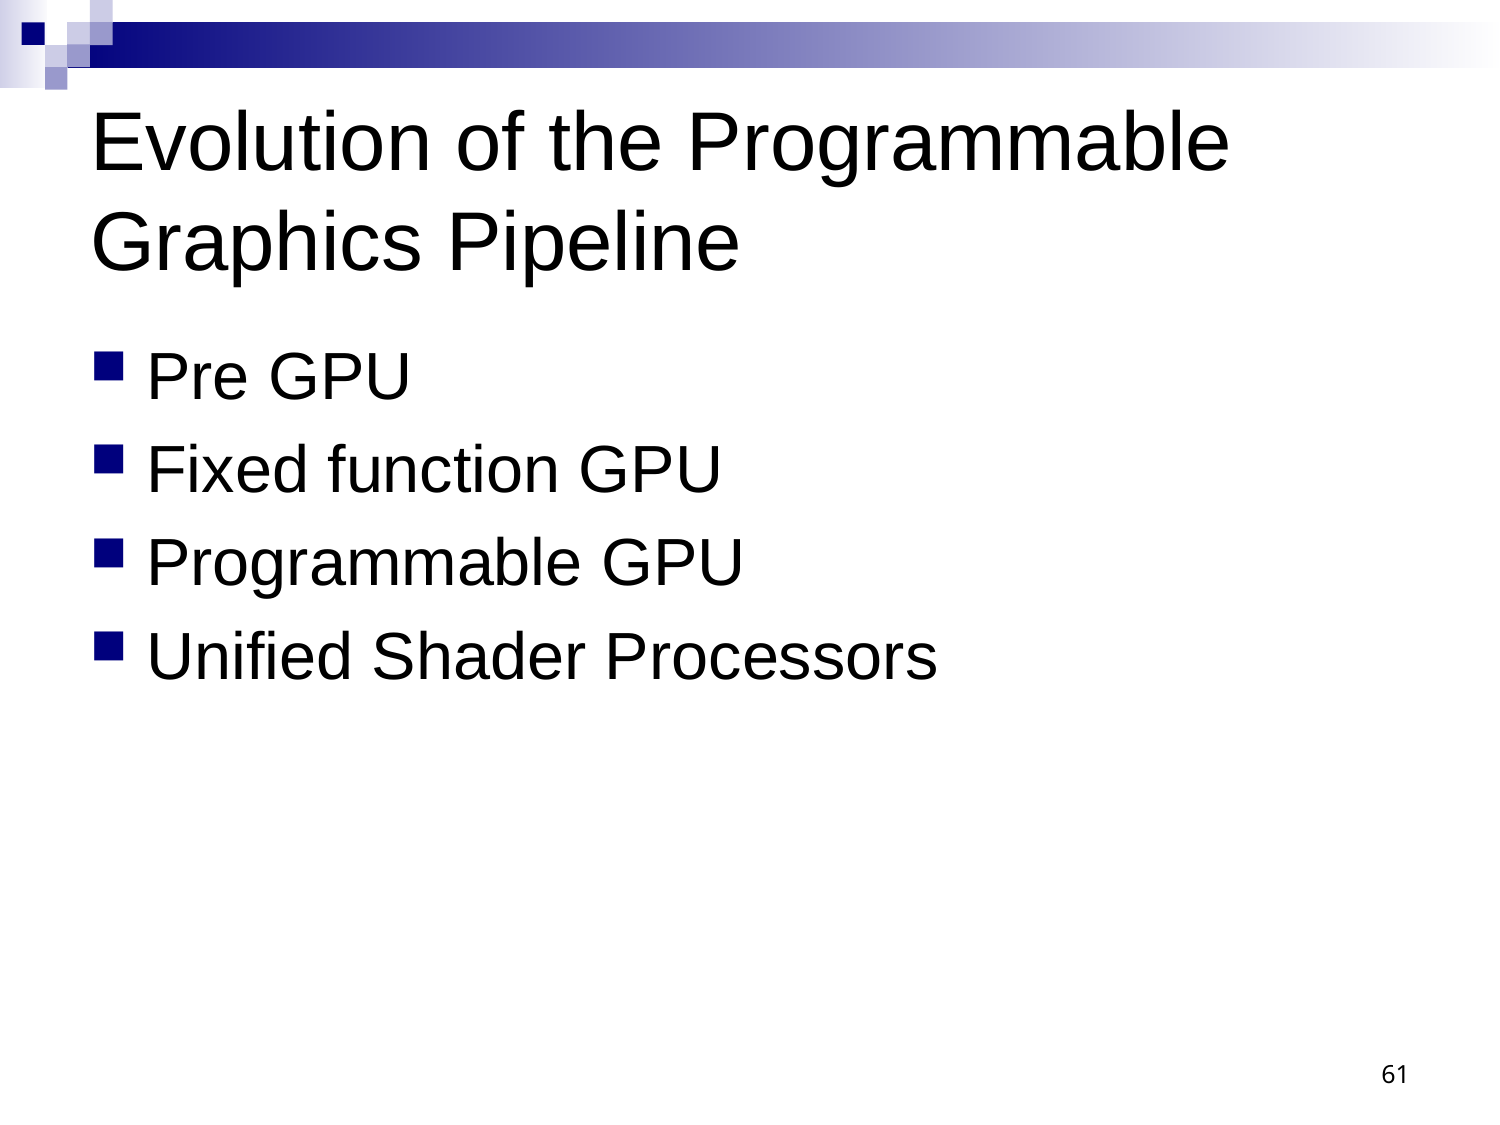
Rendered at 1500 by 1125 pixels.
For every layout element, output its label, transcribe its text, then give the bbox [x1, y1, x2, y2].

slide_number 61 [1074, 1025, 1425, 1100]
list Pre GPU Fixed function GPU Programmable GPU Unified Shader Processors [75, 324, 1425, 963]
title Evolution of the Programmable Graphics Pipeline [75, 75, 1425, 300]
